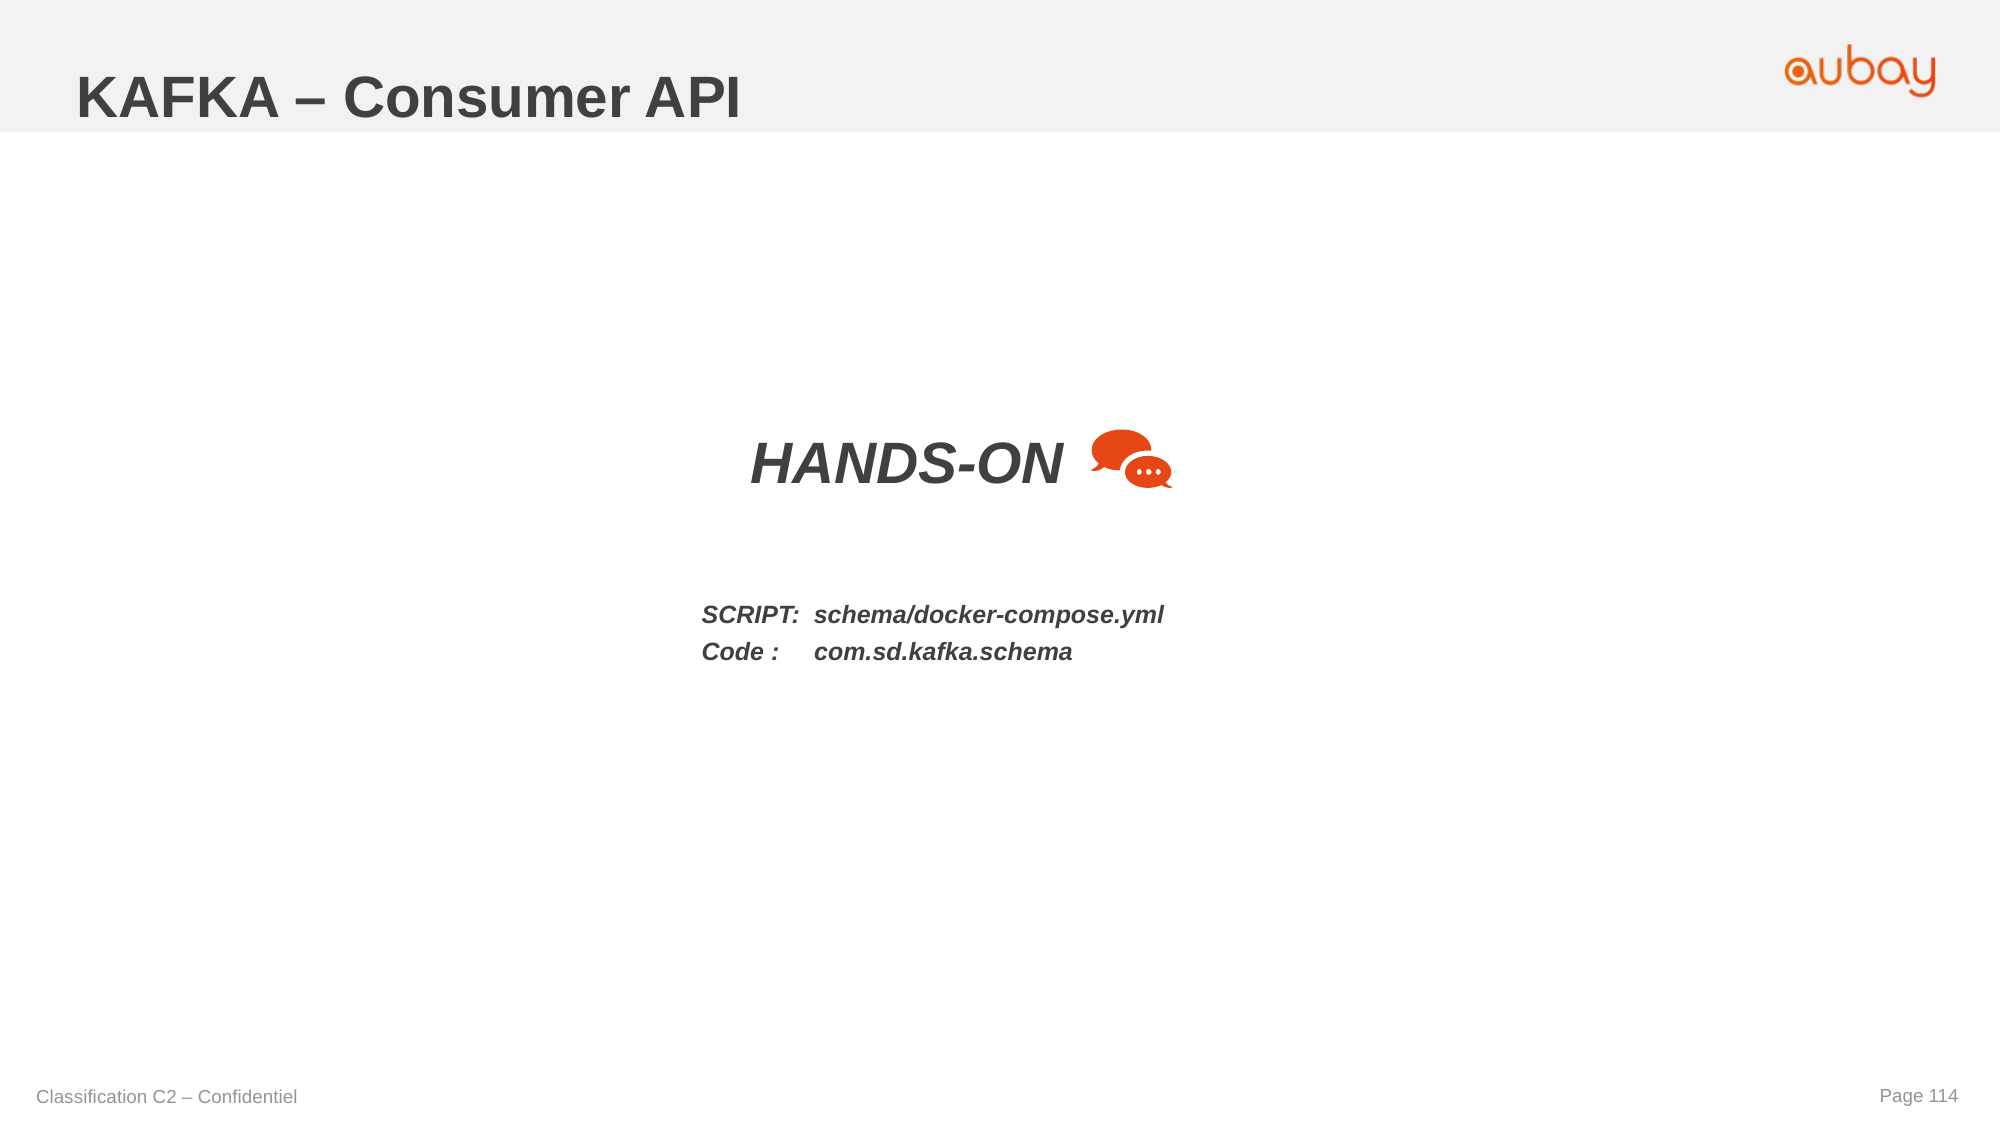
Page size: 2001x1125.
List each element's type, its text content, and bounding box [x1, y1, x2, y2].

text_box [1090, 429, 1173, 488]
text_box HANDS-ON SCRIPT: schema/docker-compose.yml Code : com.sd.kafka.schema [536, 313, 1337, 1125]
picture [1781, 26, 1939, 116]
list KAFKA – Consumer API [61, 33, 1720, 115]
